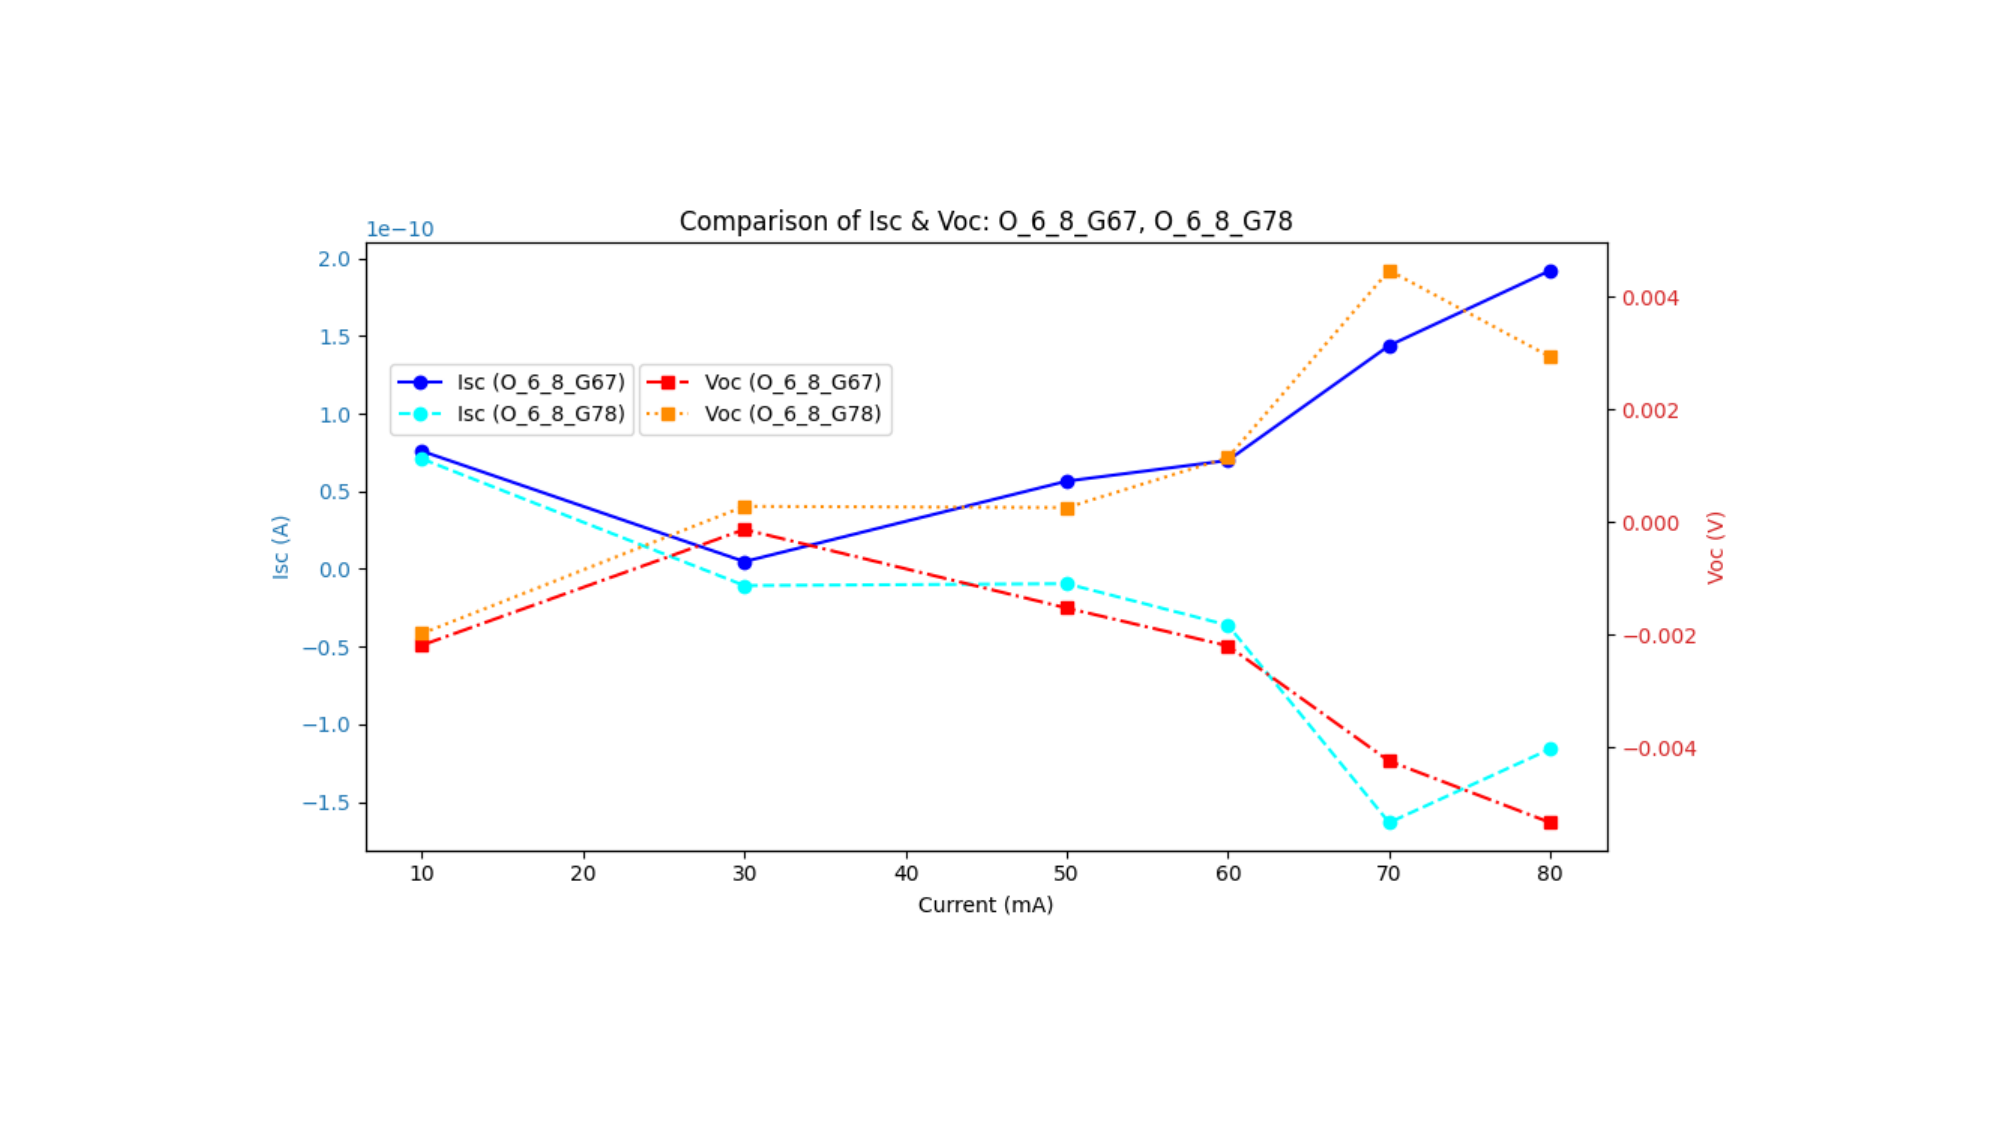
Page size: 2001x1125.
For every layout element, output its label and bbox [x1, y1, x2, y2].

picture [249, 187, 1750, 938]
